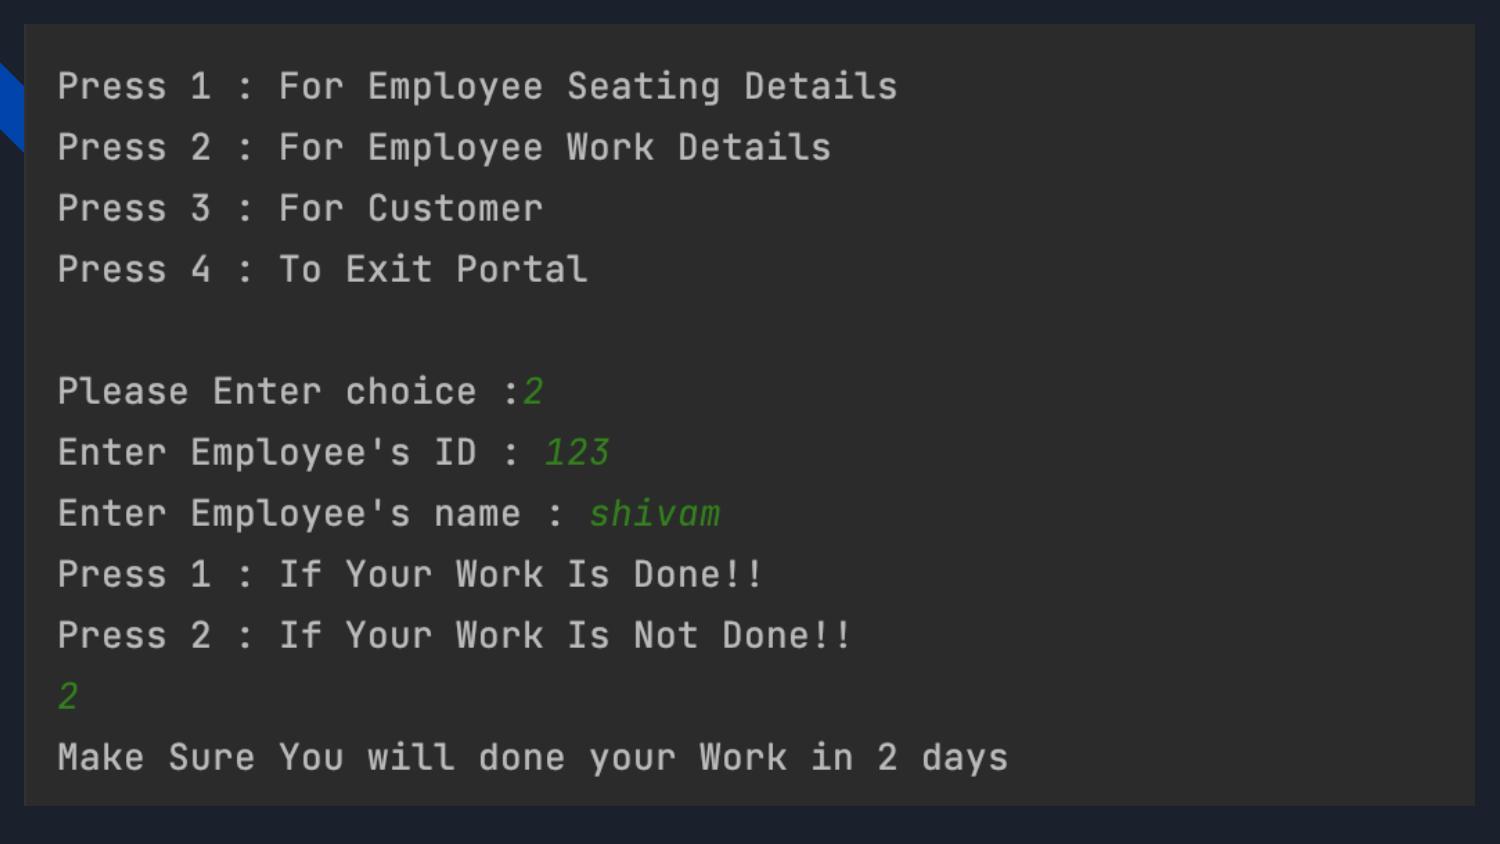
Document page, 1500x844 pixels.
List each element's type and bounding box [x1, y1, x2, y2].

picture [24, 24, 1476, 806]
